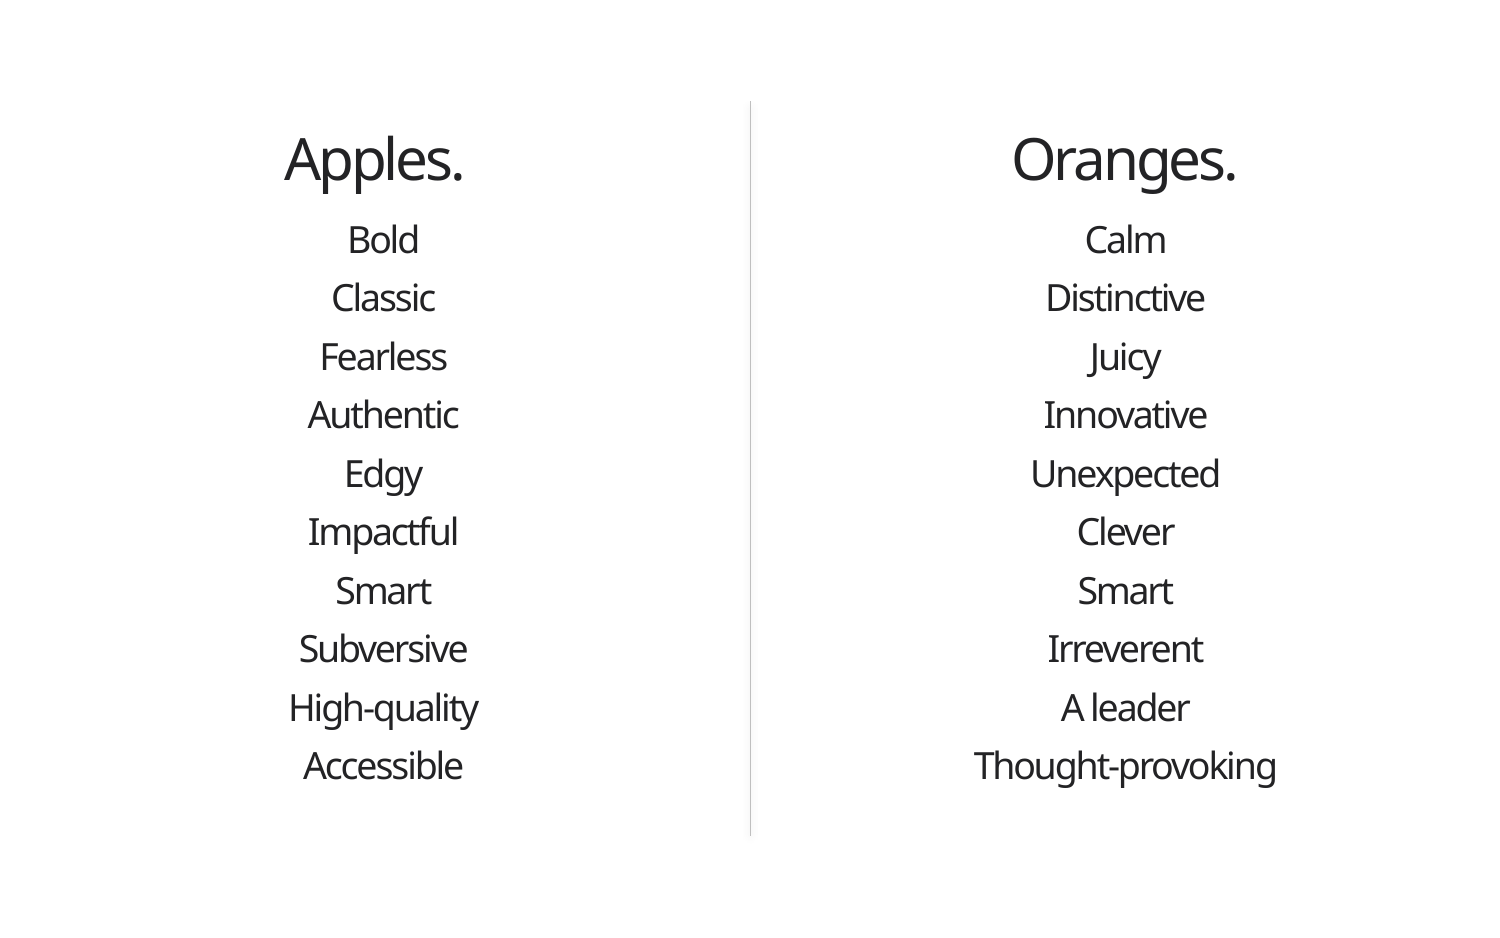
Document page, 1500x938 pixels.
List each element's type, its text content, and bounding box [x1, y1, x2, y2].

text_box Bold Classic Fearless Authentic Edgy Impactful Smart Subversive High-quality Accessible [60, 202, 707, 793]
title Oranges. [754, 122, 1500, 174]
text_box Calm Distinctive Juicy Innovative Unexpected Clever Smart Irreverent A leader Thought-provoking [792, 202, 1459, 793]
text_box Apples. [0, 122, 745, 174]
